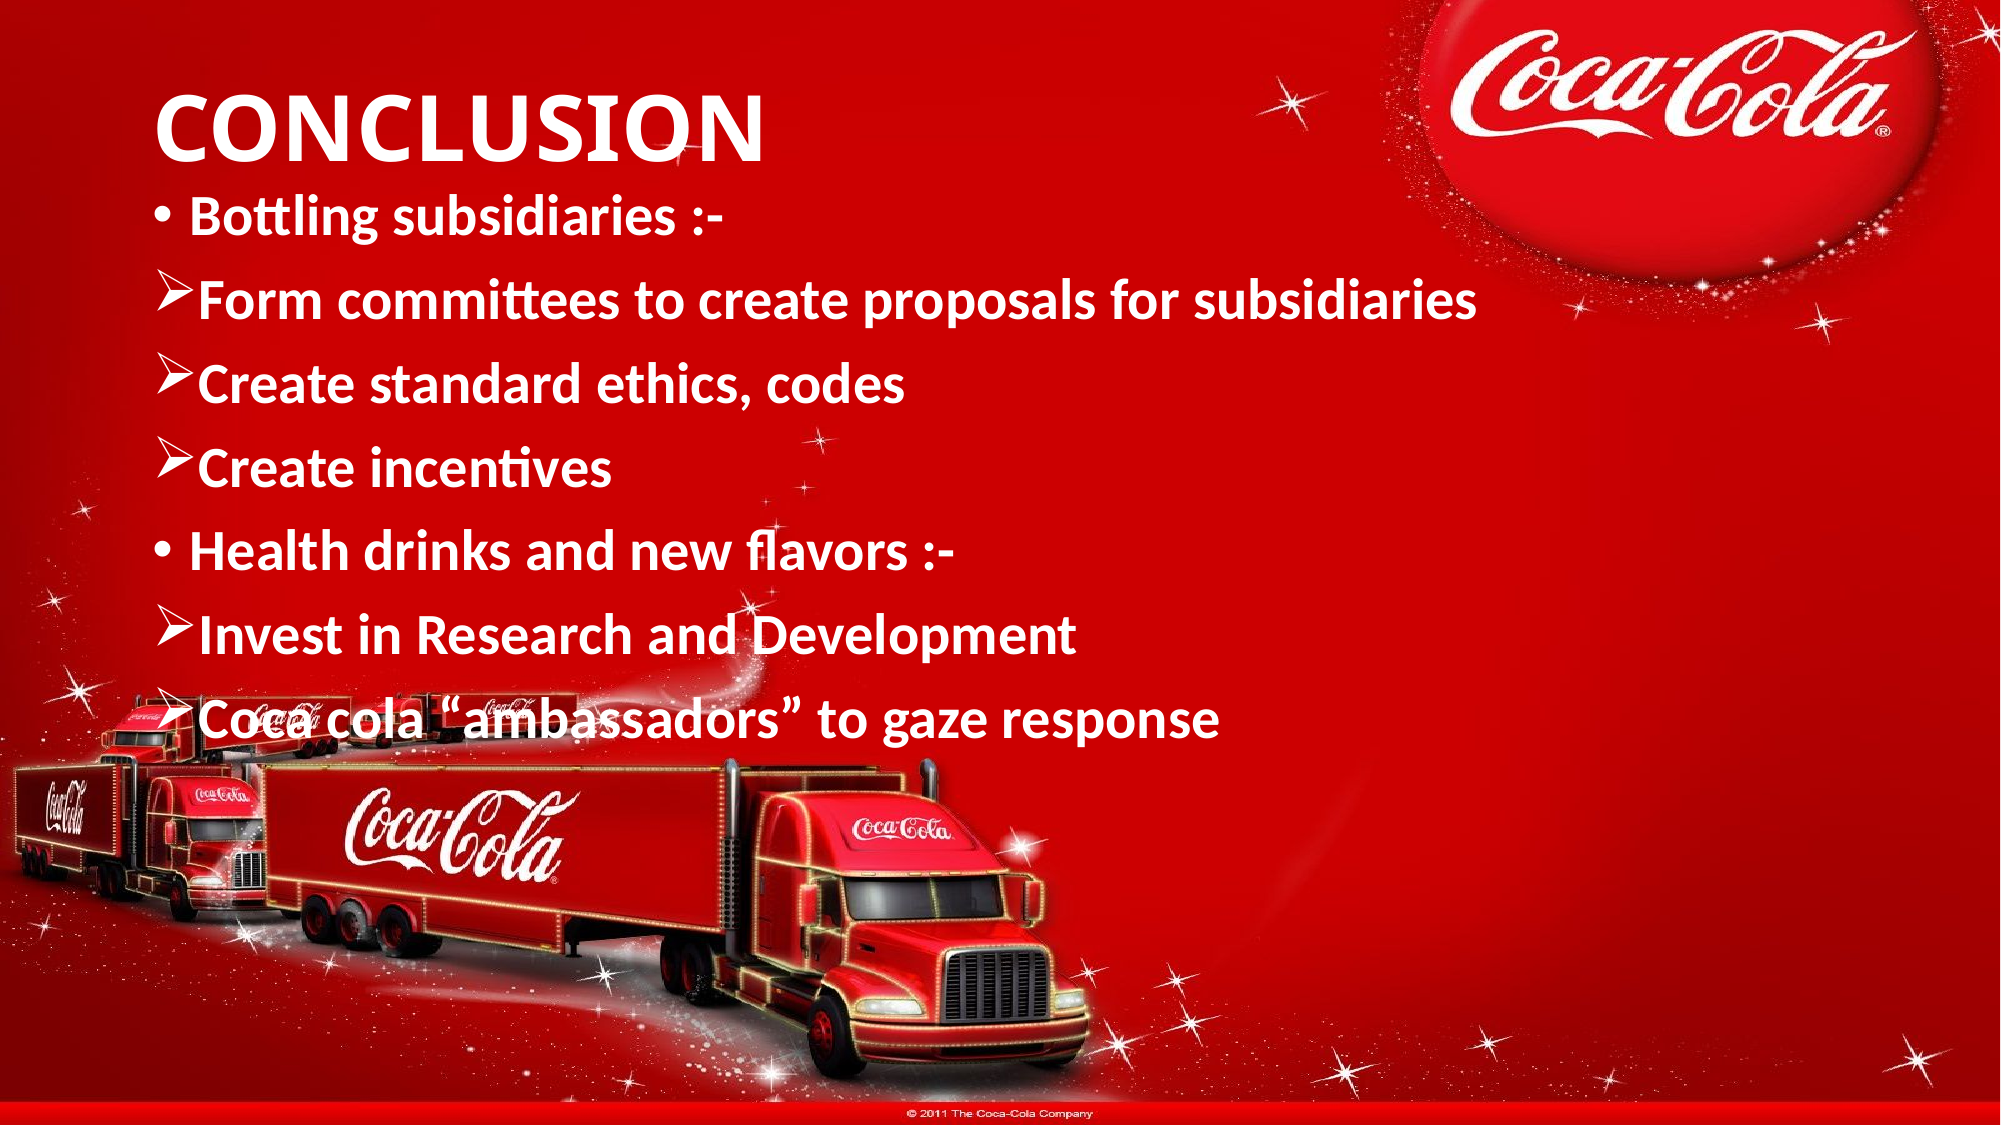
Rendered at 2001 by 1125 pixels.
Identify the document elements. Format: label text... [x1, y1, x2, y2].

list Bottling subsidiaries :- Form committees to create proposals for subsidiaries Create standard ethics, codes Create incentives Health drinks and new flavors :- Invest in Research and Development Coca cola “ambassadors” to gaze response [137, 177, 1863, 1014]
picture [0, 0, 2001, 1125]
title CONCLUSION [137, 59, 1863, 177]
